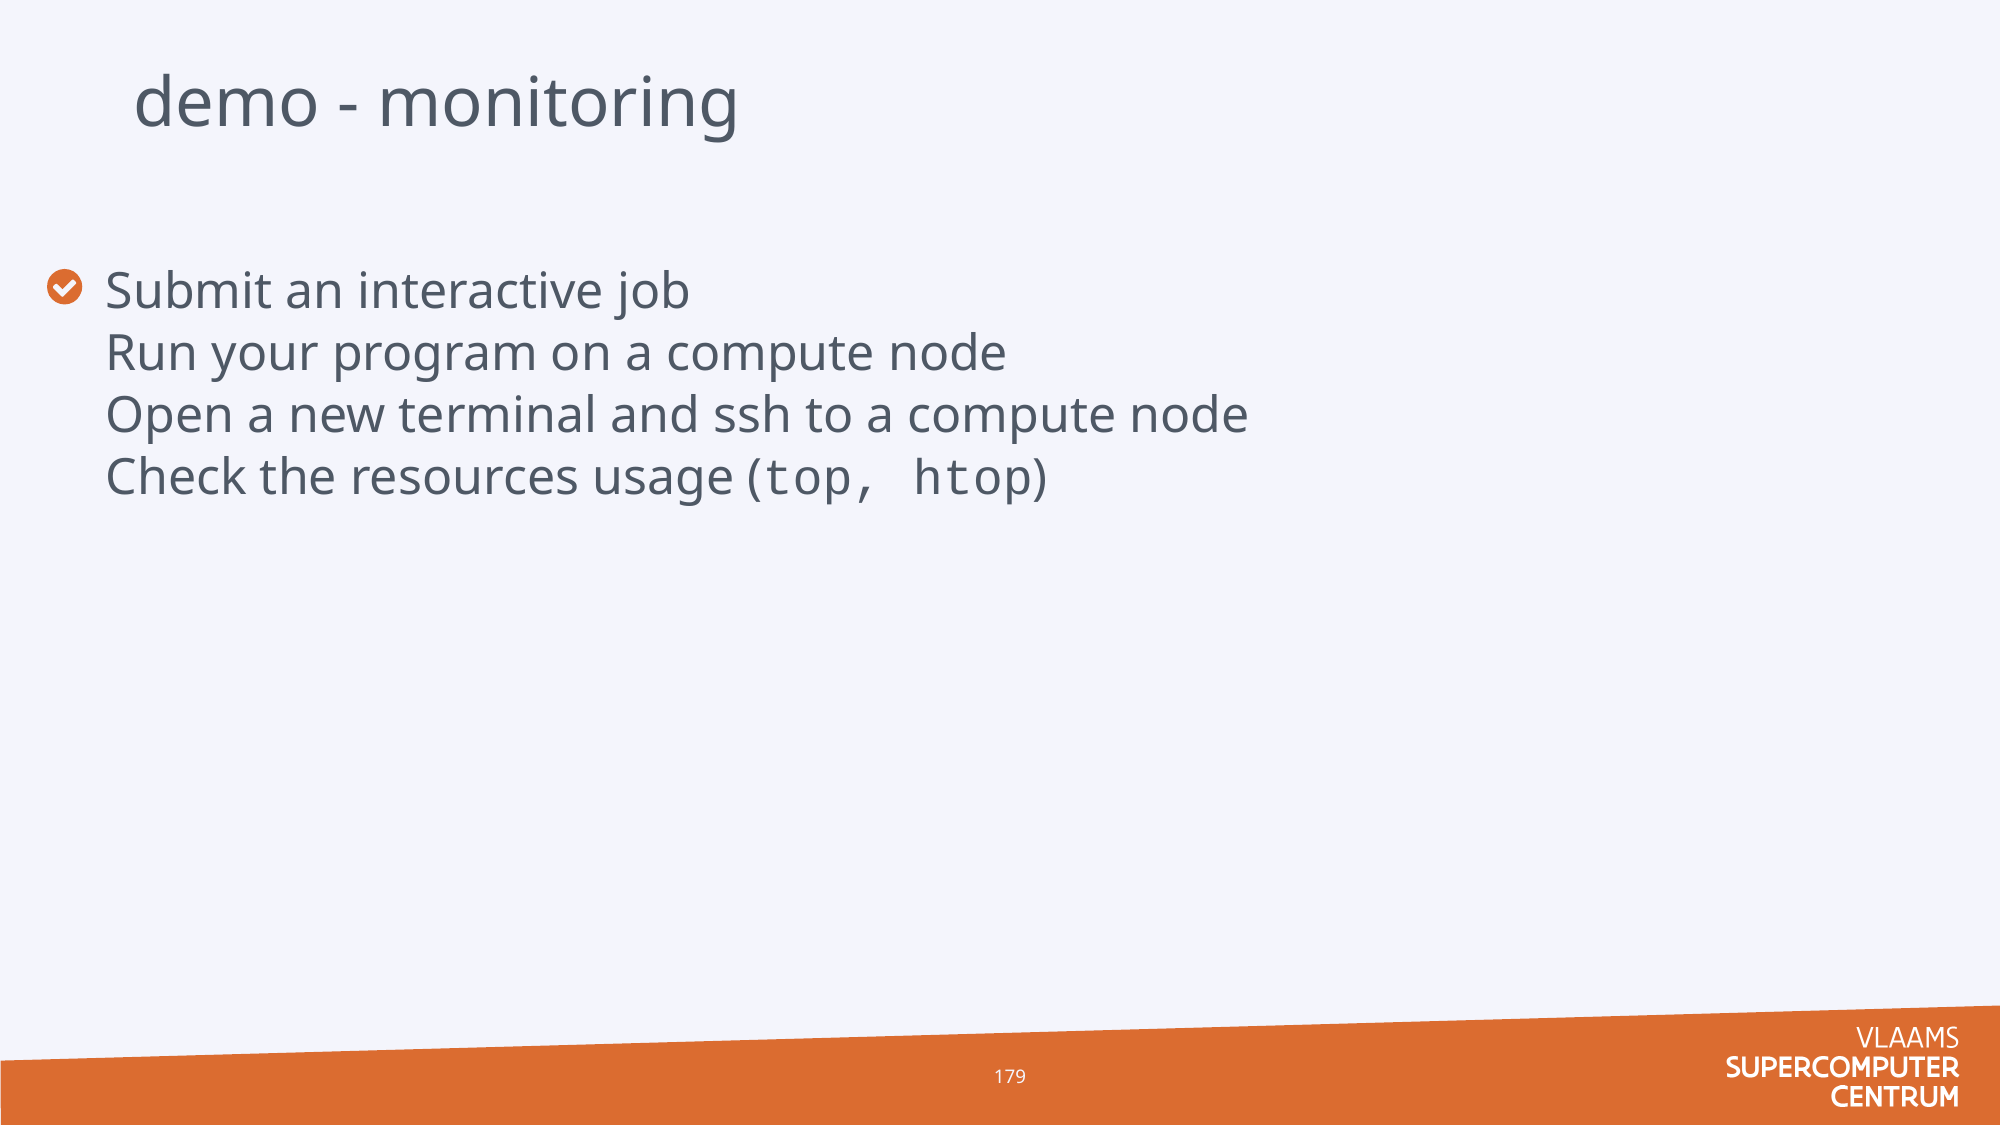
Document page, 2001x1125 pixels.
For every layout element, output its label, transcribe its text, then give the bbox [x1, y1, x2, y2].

text_box [47, 268, 83, 305]
slide_number 179 [958, 1047, 1042, 1108]
picture [1725, 1021, 1960, 1117]
list Submit an interactive job Run your program on a compute node Open a new terminal and ssh to a compute node Check the resources usage (top, htop) [47, 265, 1591, 587]
title demo - monitoring [118, 0, 1941, 213]
